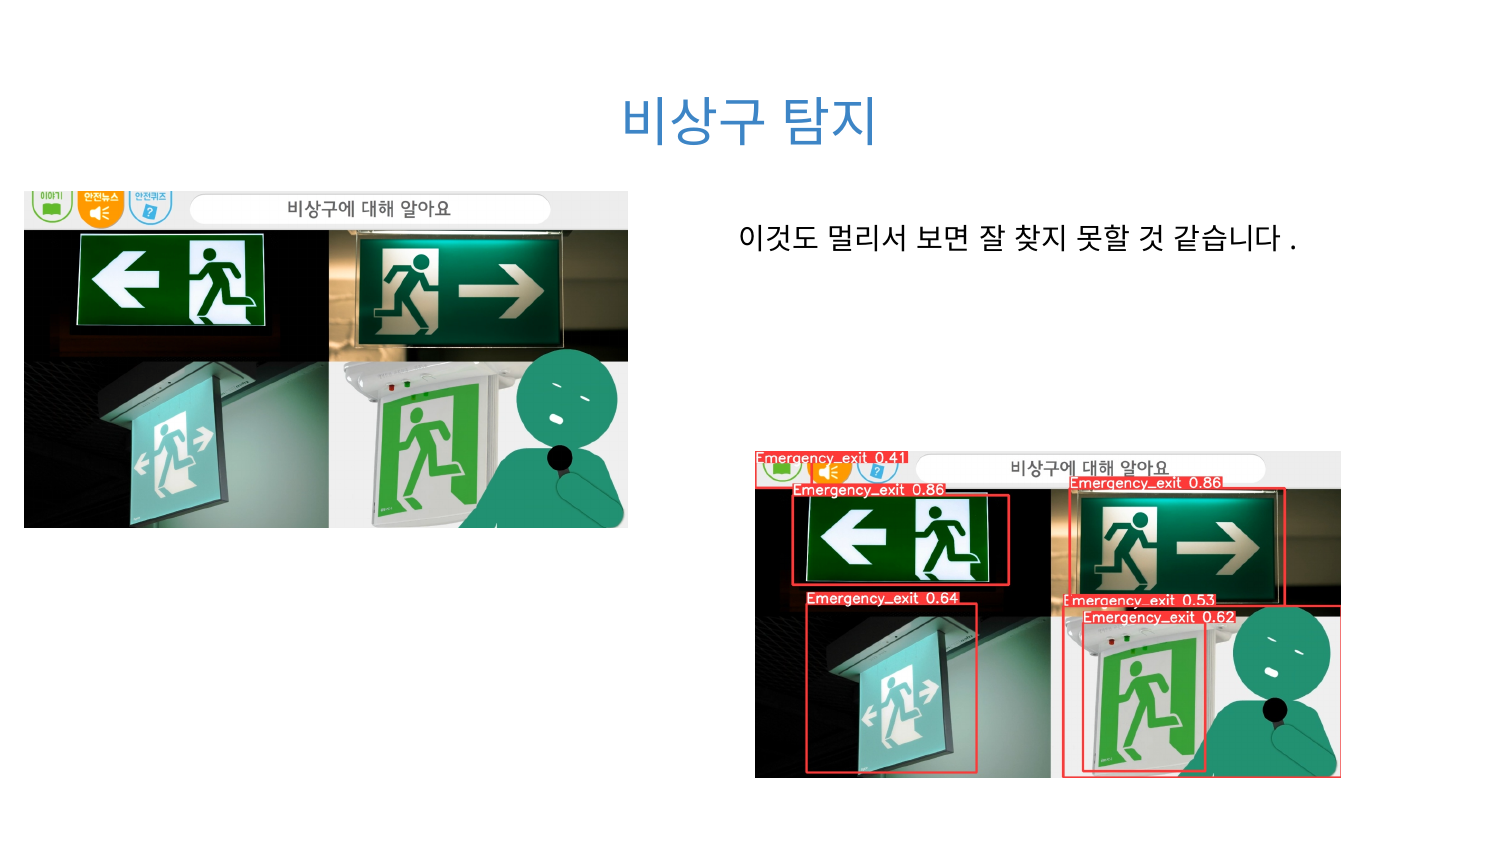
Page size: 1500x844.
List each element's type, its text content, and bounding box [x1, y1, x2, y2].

picture [24, 191, 628, 528]
text_box 이것도 멀리서 보면 잘 찾지 못할 것 같습니다. [723, 205, 1406, 271]
title 비상구 탐지 [51, 72, 1449, 167]
picture [755, 451, 1342, 778]
